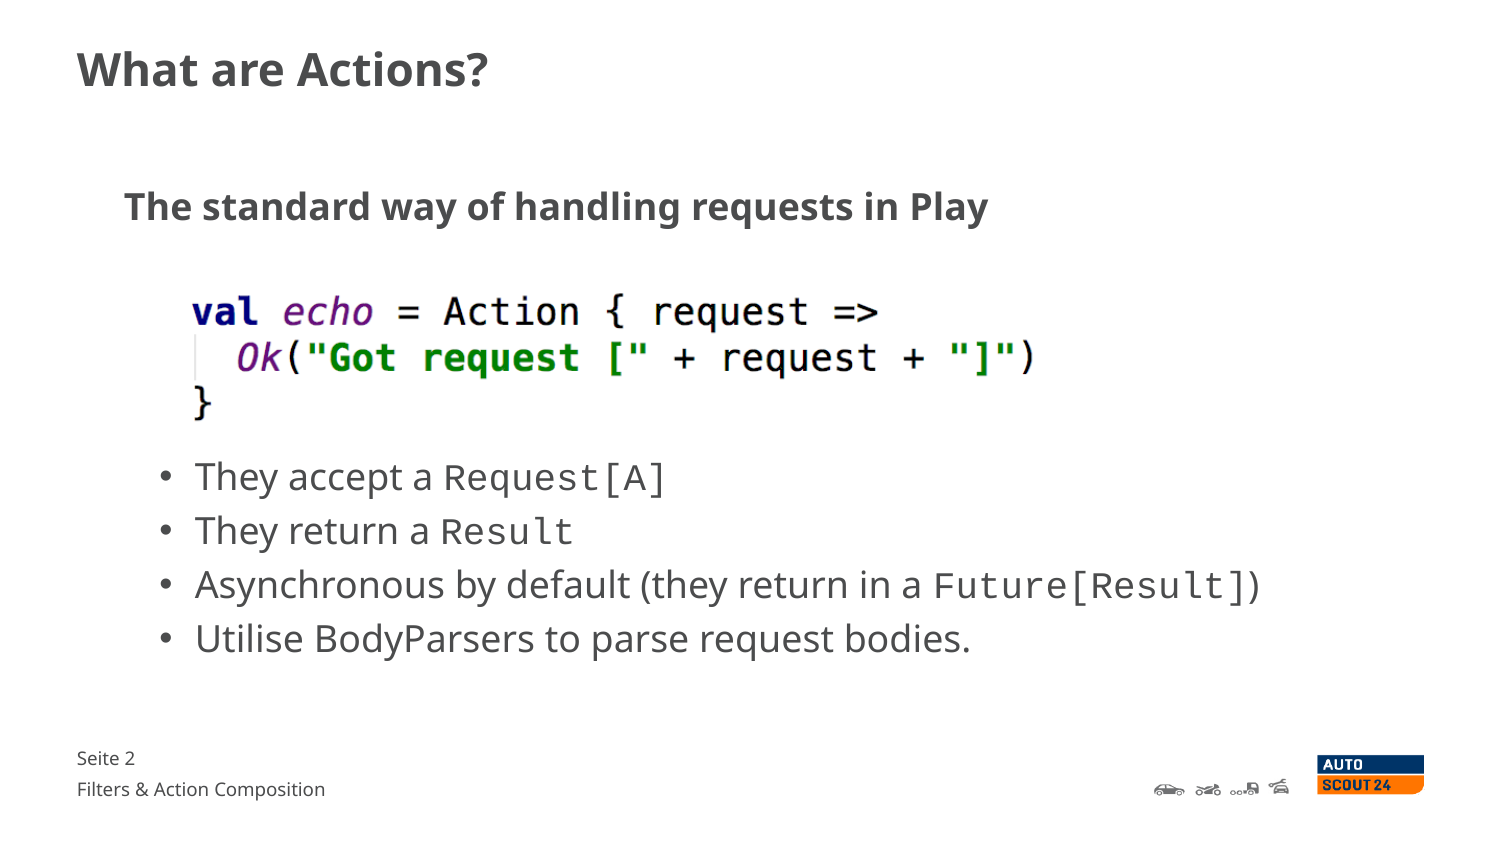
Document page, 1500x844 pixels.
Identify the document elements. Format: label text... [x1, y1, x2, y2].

picture [143, 283, 1365, 438]
text_box What are Actions? [76, 40, 1424, 130]
text_box Filters & Action Composition [76, 771, 939, 794]
text_box The standard way of handling requests in Play They accept a Request[A] They return a Result Asynchronous by default (they return in a Future[Result]) Utilise BodyParsers to parse request bodies. [123, 129, 1406, 707]
text_box Seite <number> [76, 749, 219, 772]
picture [1268, 778, 1289, 794]
picture [1315, 753, 1425, 795]
